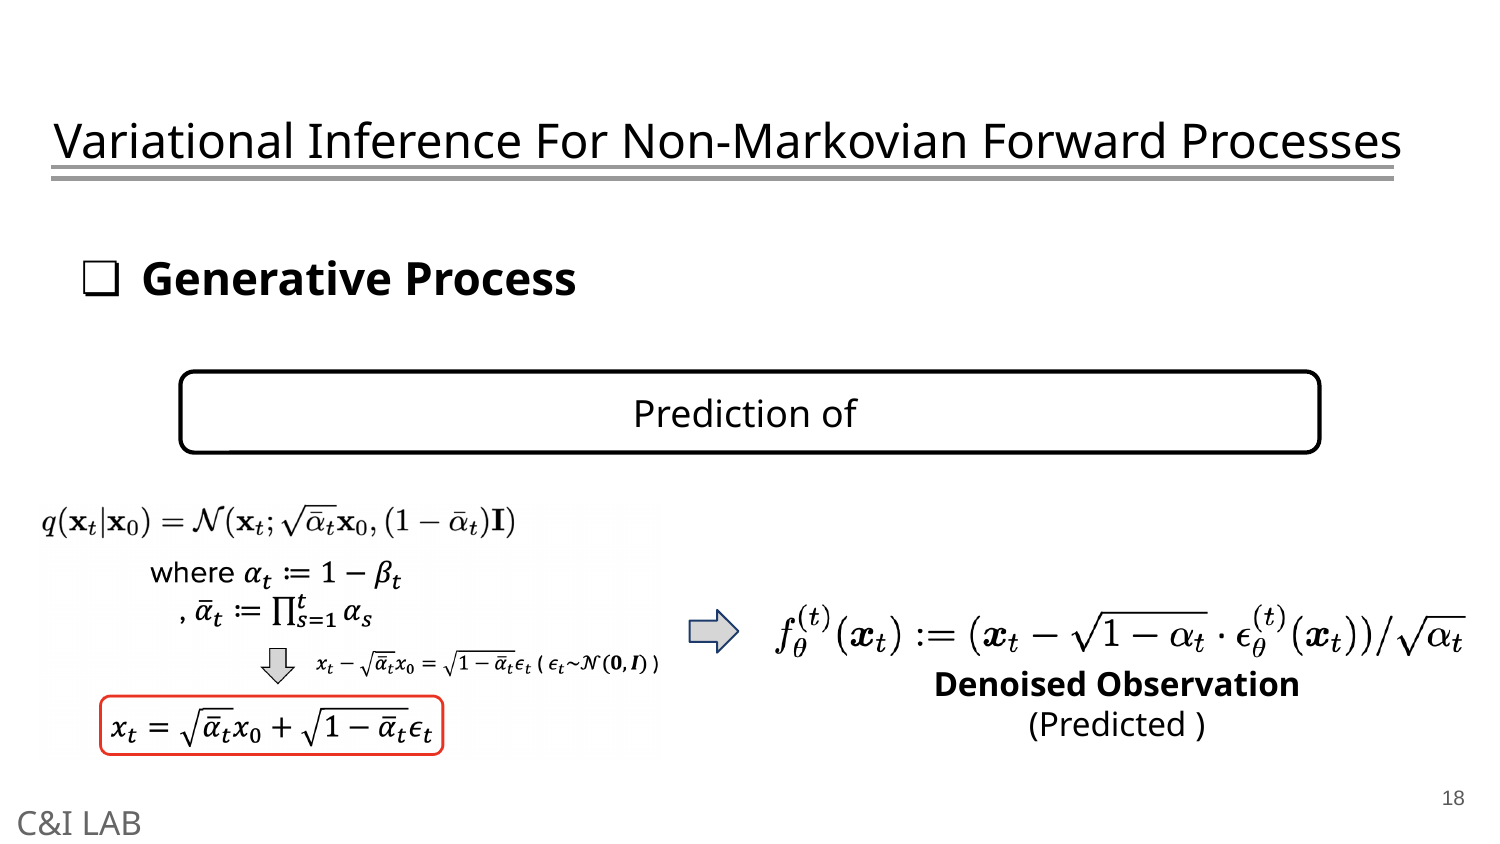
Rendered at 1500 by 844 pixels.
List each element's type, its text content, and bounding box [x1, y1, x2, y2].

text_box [50, 166, 1395, 179]
title Variational Inference For Non-Markovian Forward Processes [38, 95, 1437, 190]
list Generative Process [51, 226, 1449, 321]
text_box [687, 607, 741, 655]
picture [767, 596, 1467, 666]
slide_number 18 [1389, 764, 1480, 801]
picture [38, 502, 661, 760]
text_box C&I LAB [1, 801, 1500, 844]
